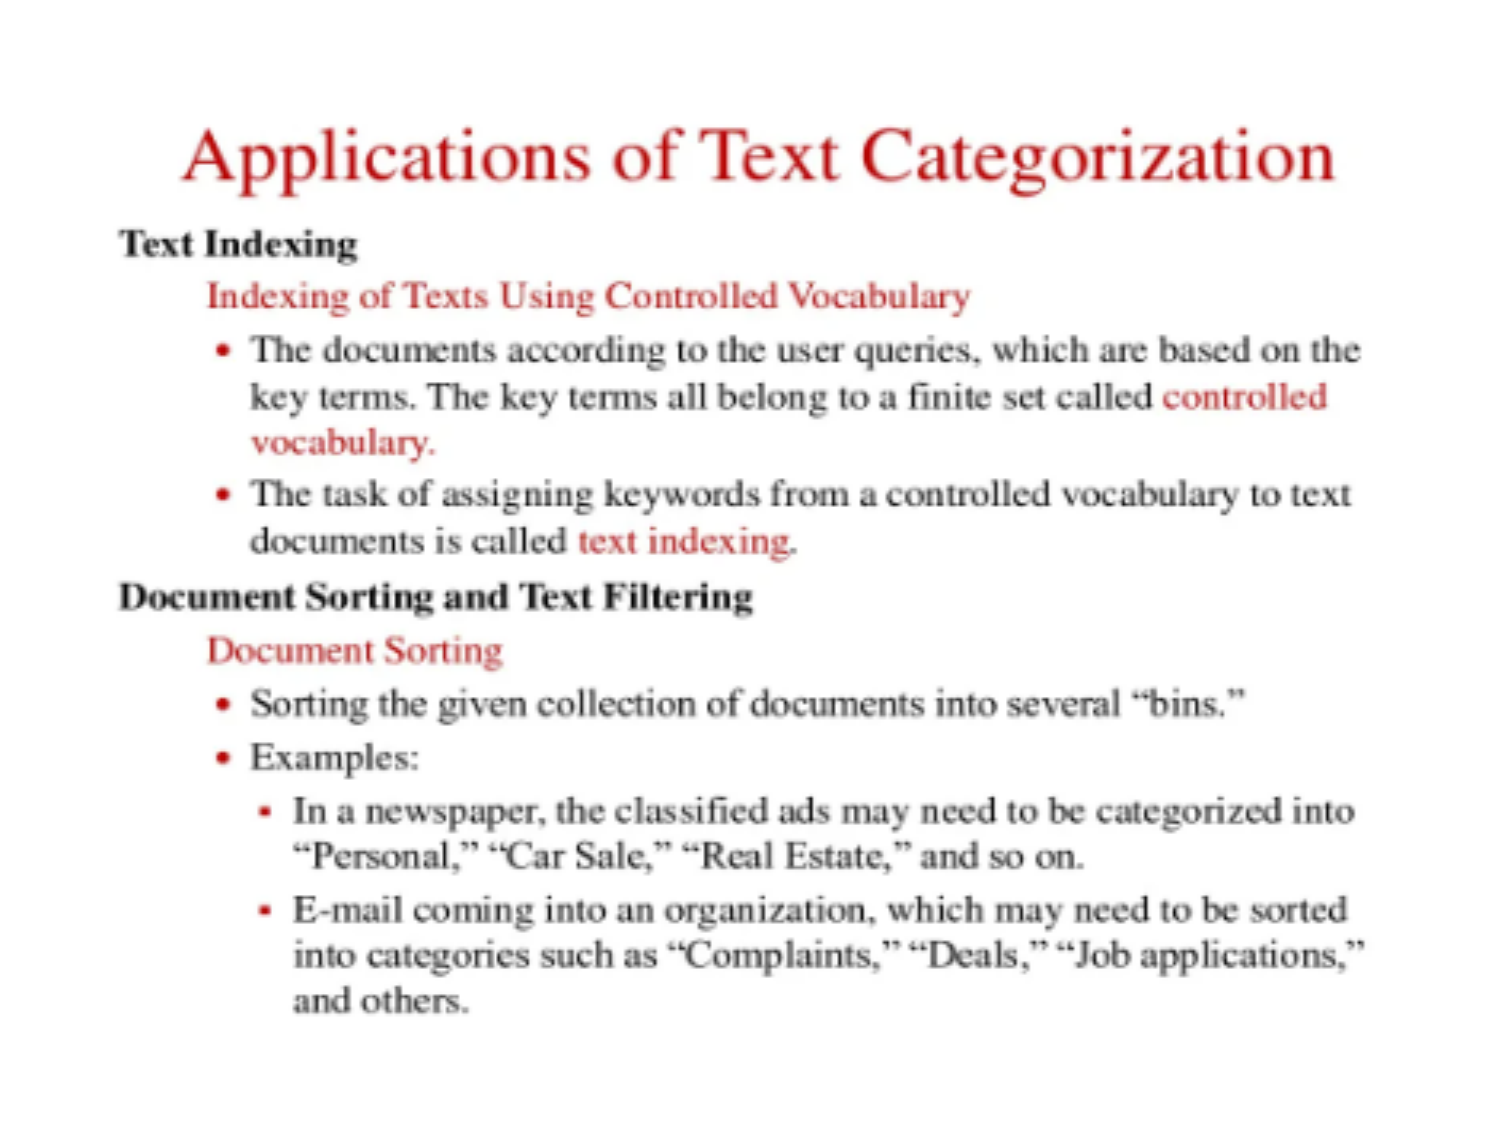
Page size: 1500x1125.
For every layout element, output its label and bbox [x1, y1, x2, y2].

text_box [87, 99, 1413, 1038]
